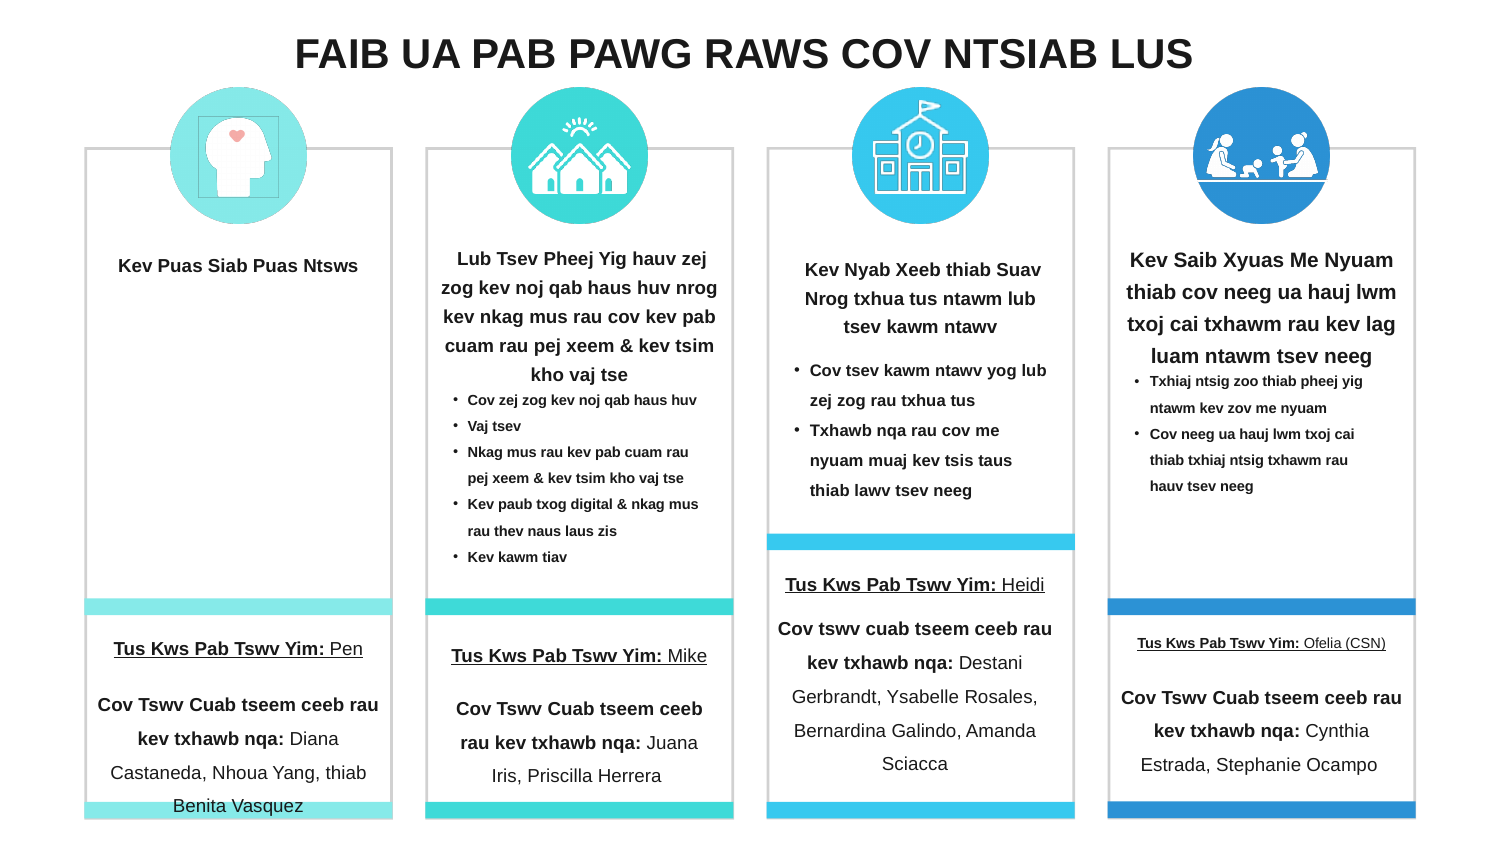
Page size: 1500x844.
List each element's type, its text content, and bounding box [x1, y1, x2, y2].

text_box [84, 598, 393, 616]
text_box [511, 87, 648, 224]
text_box Kev Nyab Xeeb thiab Suav Nrog txhua tus ntawm lub tsev kawm ntawv [788, 250, 1053, 338]
text_box [84, 616, 88, 801]
text_box [84, 801, 393, 819]
text_box [766, 801, 1075, 819]
text_box [425, 147, 735, 820]
text_box Tus Kws Pab Tswv Yim: Heidi Cov tswv cuab tseem ceeb rau kev txhawb nqa: Destani Gerbrandt, Ysabelle Rosales, Bernardina Galindo, Amanda Sciacca [772, 560, 1058, 775]
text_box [1193, 87, 1330, 224]
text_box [852, 87, 989, 224]
text_box Kev Puas Siab Puas Ntsws [106, 247, 370, 277]
text_box [1107, 801, 1416, 819]
text_box [425, 598, 734, 616]
text_box [310, 147, 393, 598]
text_box Kev Saib Xyuas Me Nyuam thiab cov neeg ua hauj lwm txoj cai txhawm rau kev lag luam ntawm tsev neeg [1118, 239, 1405, 369]
text_box Cov tsev kawm ntawv yog lub zej zog rau txhua tus Txhawb nqa rau cov me nyuam muaj kev tsis taus thiab lawv tsev neeg [778, 349, 1052, 500]
text_box [425, 801, 734, 819]
text_box Txhiaj ntsig zoo thiab pheej yig ntawm kev zov me nyuam Cov neeg ua hauj lwm txoj cai thiab txhiaj ntsig txhawm rau hauv tsev neeg [1118, 363, 1383, 495]
text_box [766, 147, 1076, 820]
text_box [1107, 598, 1416, 616]
text_box [84, 147, 165, 598]
text_box Tus Kws Pab Tswv Yim: Pen Cov Tswv Cuab tseem ceeb rau kev txhawb nqa: Diana Castaneda, Nhoua Yang, thiab Benita Vasquez [95, 625, 382, 817]
text_box Tus Kws Pab Tswv Yim: Ofelia (CSN) Cov Tswv Cuab tseem ceeb rau kev txhawb nqa: Cynthia Estrada, Stephanie Ocampo [1118, 625, 1405, 776]
text_box Lub Tsev Pheej Yig hauv zej zog kev noj qab haus huv nrog kev nkag mus rau cov kev pab cuam rau pej xeem & kev tsim kho vaj tse [436, 240, 723, 386]
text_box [170, 87, 307, 224]
text_box [1107, 147, 1417, 820]
text_box Tus Kws Pab Tswv Yim: Mike Cov Tswv Cuab tseem ceeb rau kev txhawb nqa: Juana Iris, Priscilla Herrera [447, 633, 712, 787]
text_box FAIB UA PAB PAWG RAWS COV NTSIAB LUS [0, 11, 1500, 78]
text_box Cov zej zog kev noj qab haus huv Vaj tsev Nkag mus rau kev pab cuam rau pej xeem & kev tsim kho vaj tse Kev paub txog digital & nkag mus rau thev naus laus zis Kev kawm tiav [436, 381, 700, 566]
text_box [766, 533, 1075, 551]
